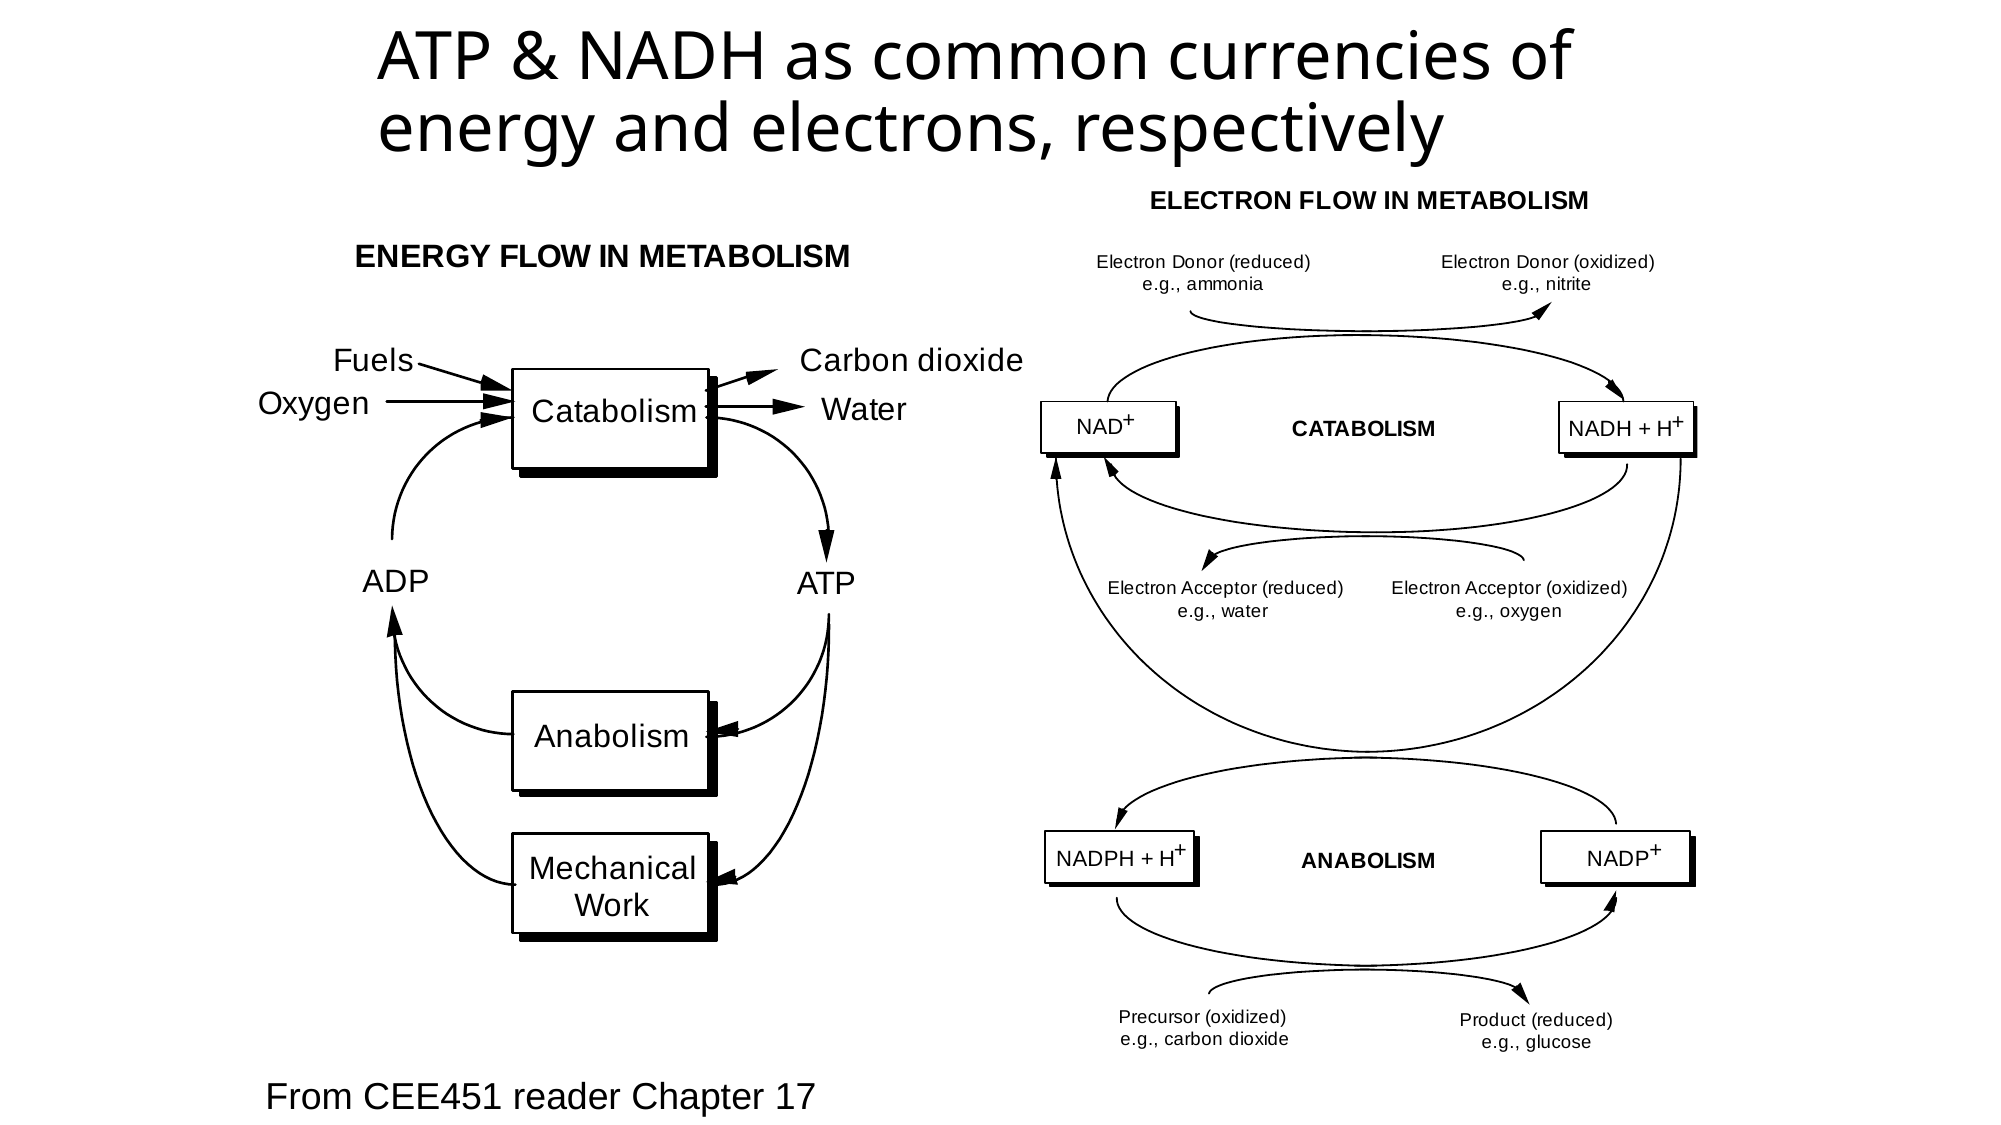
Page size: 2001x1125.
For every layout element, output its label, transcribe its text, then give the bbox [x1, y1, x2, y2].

title ATP & NADH as common currencies of energy and electrons, respectively [362, 0, 1638, 188]
picture [1037, 187, 1698, 1057]
text_box From CEE451 reader Chapter 17 [250, 1064, 832, 1125]
picture [249, 237, 1033, 944]
